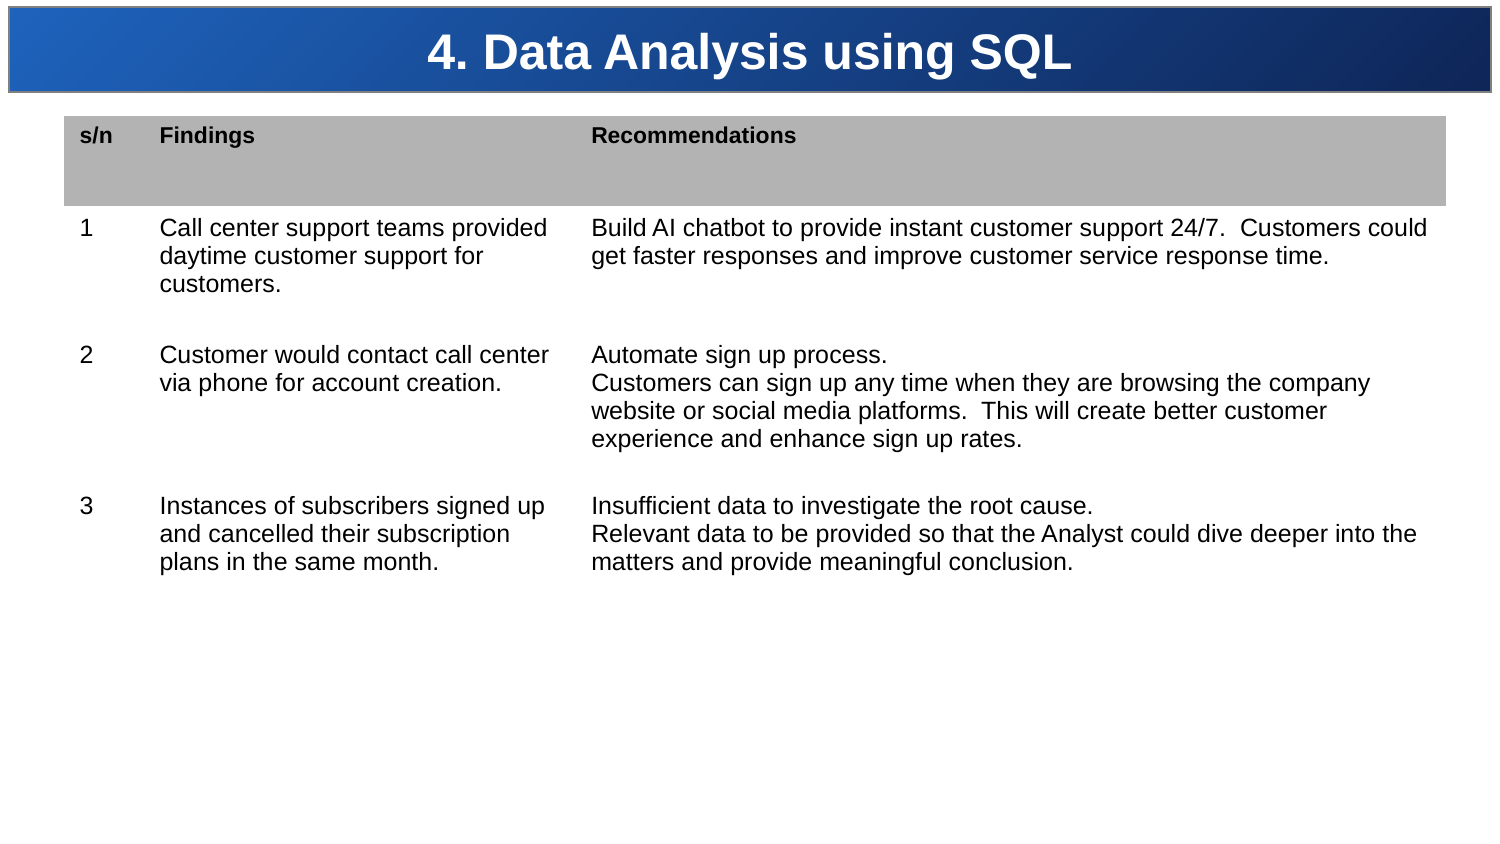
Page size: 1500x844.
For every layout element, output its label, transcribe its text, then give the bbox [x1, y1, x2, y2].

table_header Findings [145, 116, 576, 206]
table_cell Automate sign up process. Customers can sign up any time when they are browsing the company website or social media platforms. This will create better customer experience and enhance sign up rates. [576, 333, 1446, 484]
table_cell Instances of subscribers signed up and cancelled their subscription plans in the same month. [145, 484, 576, 676]
table_cell 1 [64, 206, 145, 333]
table_header s/n [64, 116, 145, 206]
table_header Recommendations [576, 116, 1446, 206]
table_cell Insufficient data to investigate the root cause. Relevant data to be provided so that the Analyst could dive deeper into the matters and provide meaningful conclusion. [576, 484, 1446, 676]
text_box 4. Data Analysis using SQL [8, 6, 1492, 93]
table_cell Customer would contact call center via phone for account creation. [145, 333, 576, 484]
table_cell Build AI chatbot to provide instant customer support 24/7. Customers could get faster responses and improve customer service response time. [576, 206, 1446, 333]
table_cell Call center support teams provided daytime customer support for customers. [145, 206, 576, 333]
table_cell 3 [64, 484, 145, 676]
table_cell 2 [64, 333, 145, 484]
